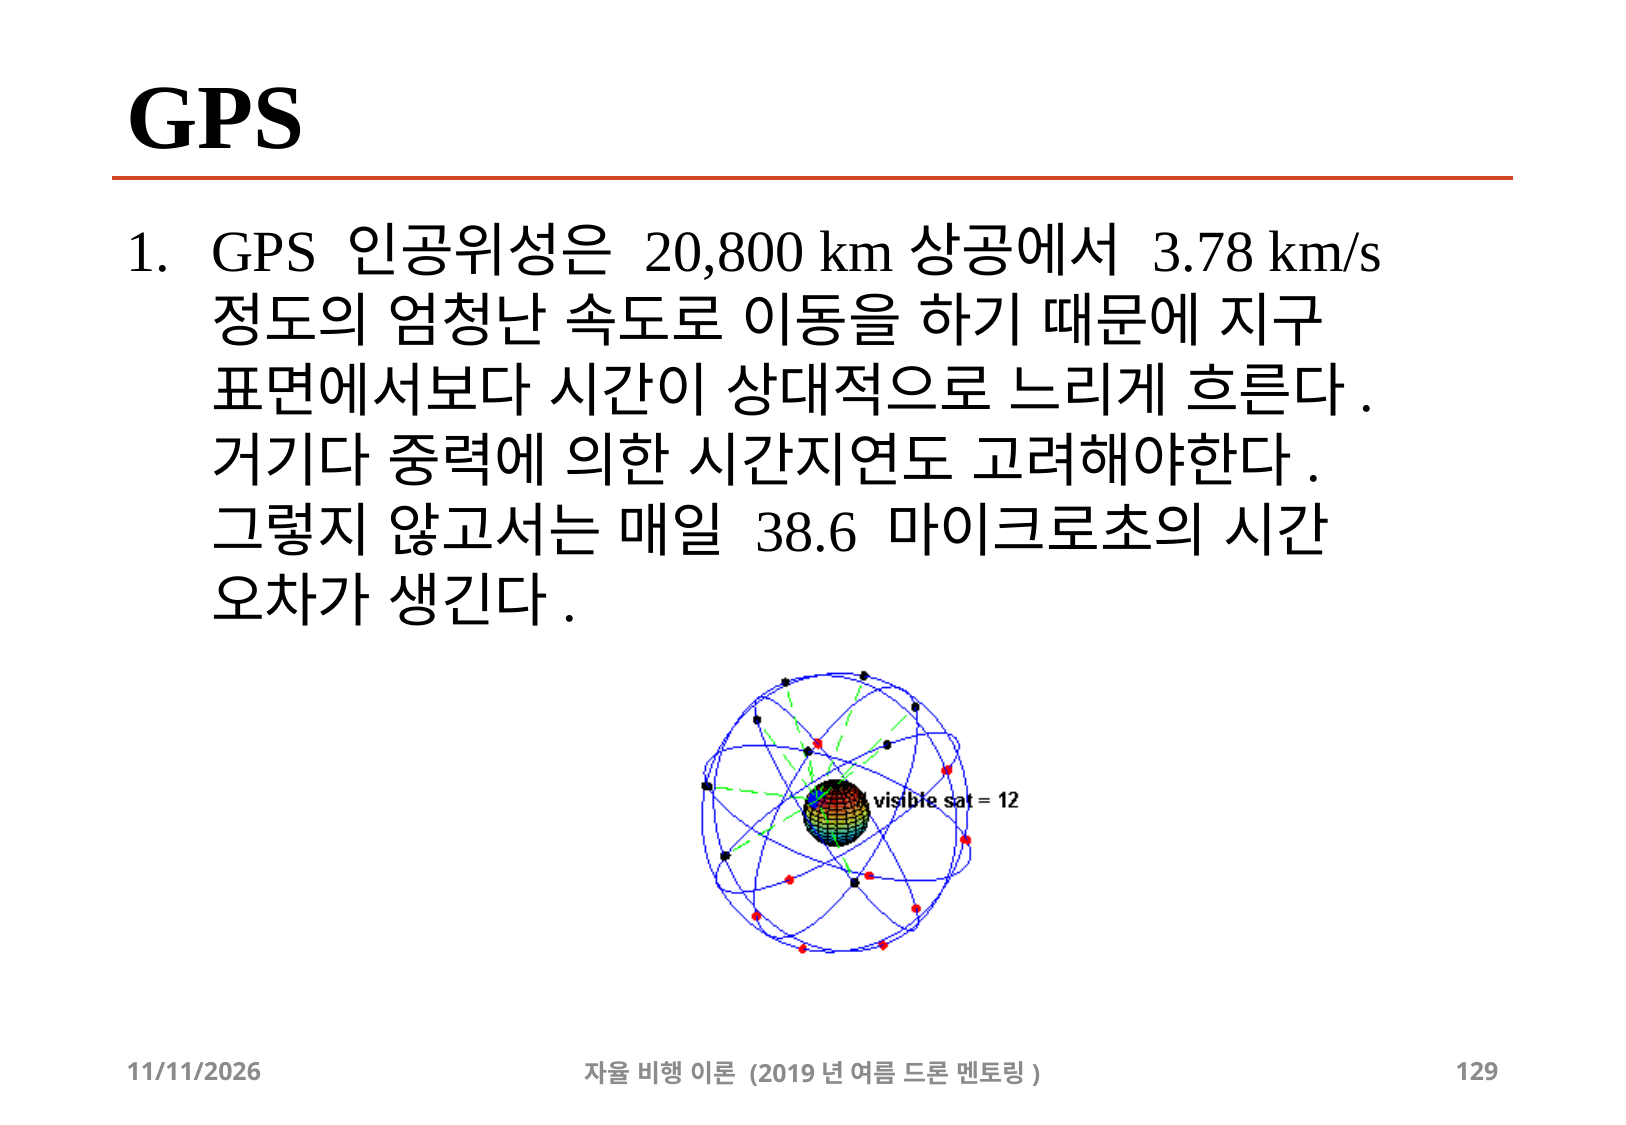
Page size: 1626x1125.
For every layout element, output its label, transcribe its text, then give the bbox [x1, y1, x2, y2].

footer 자율 비행 이론 (2019년 여름 드론 멘토링) [538, 1042, 1087, 1103]
slide_number 129 [1433, 1042, 1514, 1103]
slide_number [111, 1042, 303, 1103]
list GPS 인공위성은 20,800 km상공에서 3.78 km/s 정도의 엄청난 속도로 이동을 하기 때문에 지구 표면에서보다 시간이 상대적으로 느리게 흐른다. 거기다 중력에 의한 시간지연도 고려해야한다. 그렇지 않고서는 매일 38.6 마이크로초의 시간 오차가 생긴다. [111, 205, 1514, 677]
picture [683, 662, 1059, 963]
title GPS [111, 59, 1514, 179]
